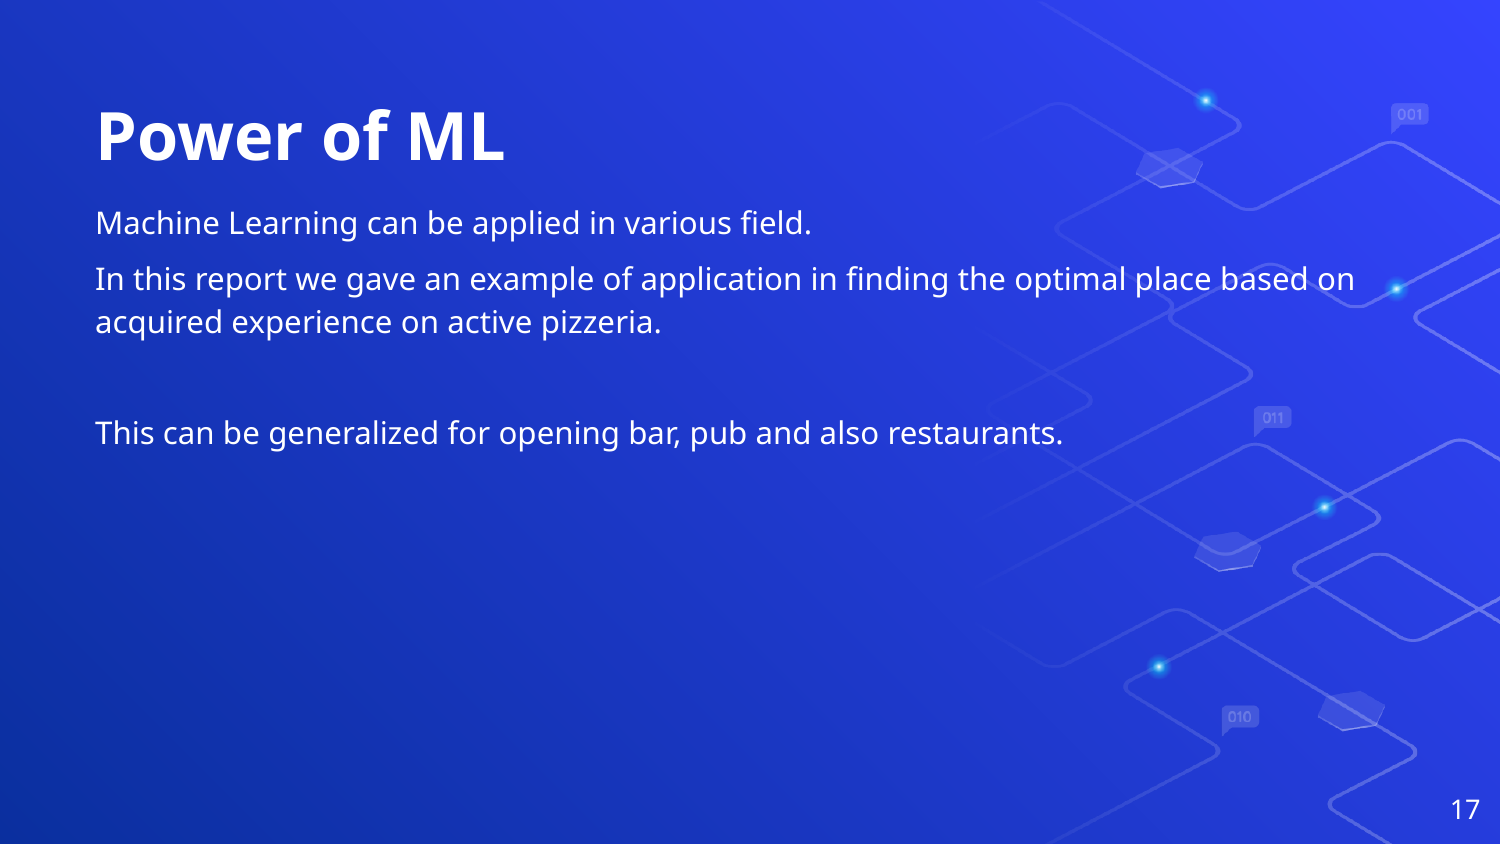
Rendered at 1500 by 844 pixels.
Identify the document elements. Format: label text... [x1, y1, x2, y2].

text_box Power of ML [95, 33, 1082, 175]
text_box [95, 255, 600, 741]
text_box [97, 198, 1440, 449]
text_box <number> [1391, 779, 1481, 844]
text_box Machine Learning can be applied in various field. In this report we gave an example of application in finding the optimal place based on acquired experience on active pizzeria. This can be generalized for opening bar, pub and also restaurants. [95, 198, 1425, 255]
picture [0, 0, 1500, 844]
